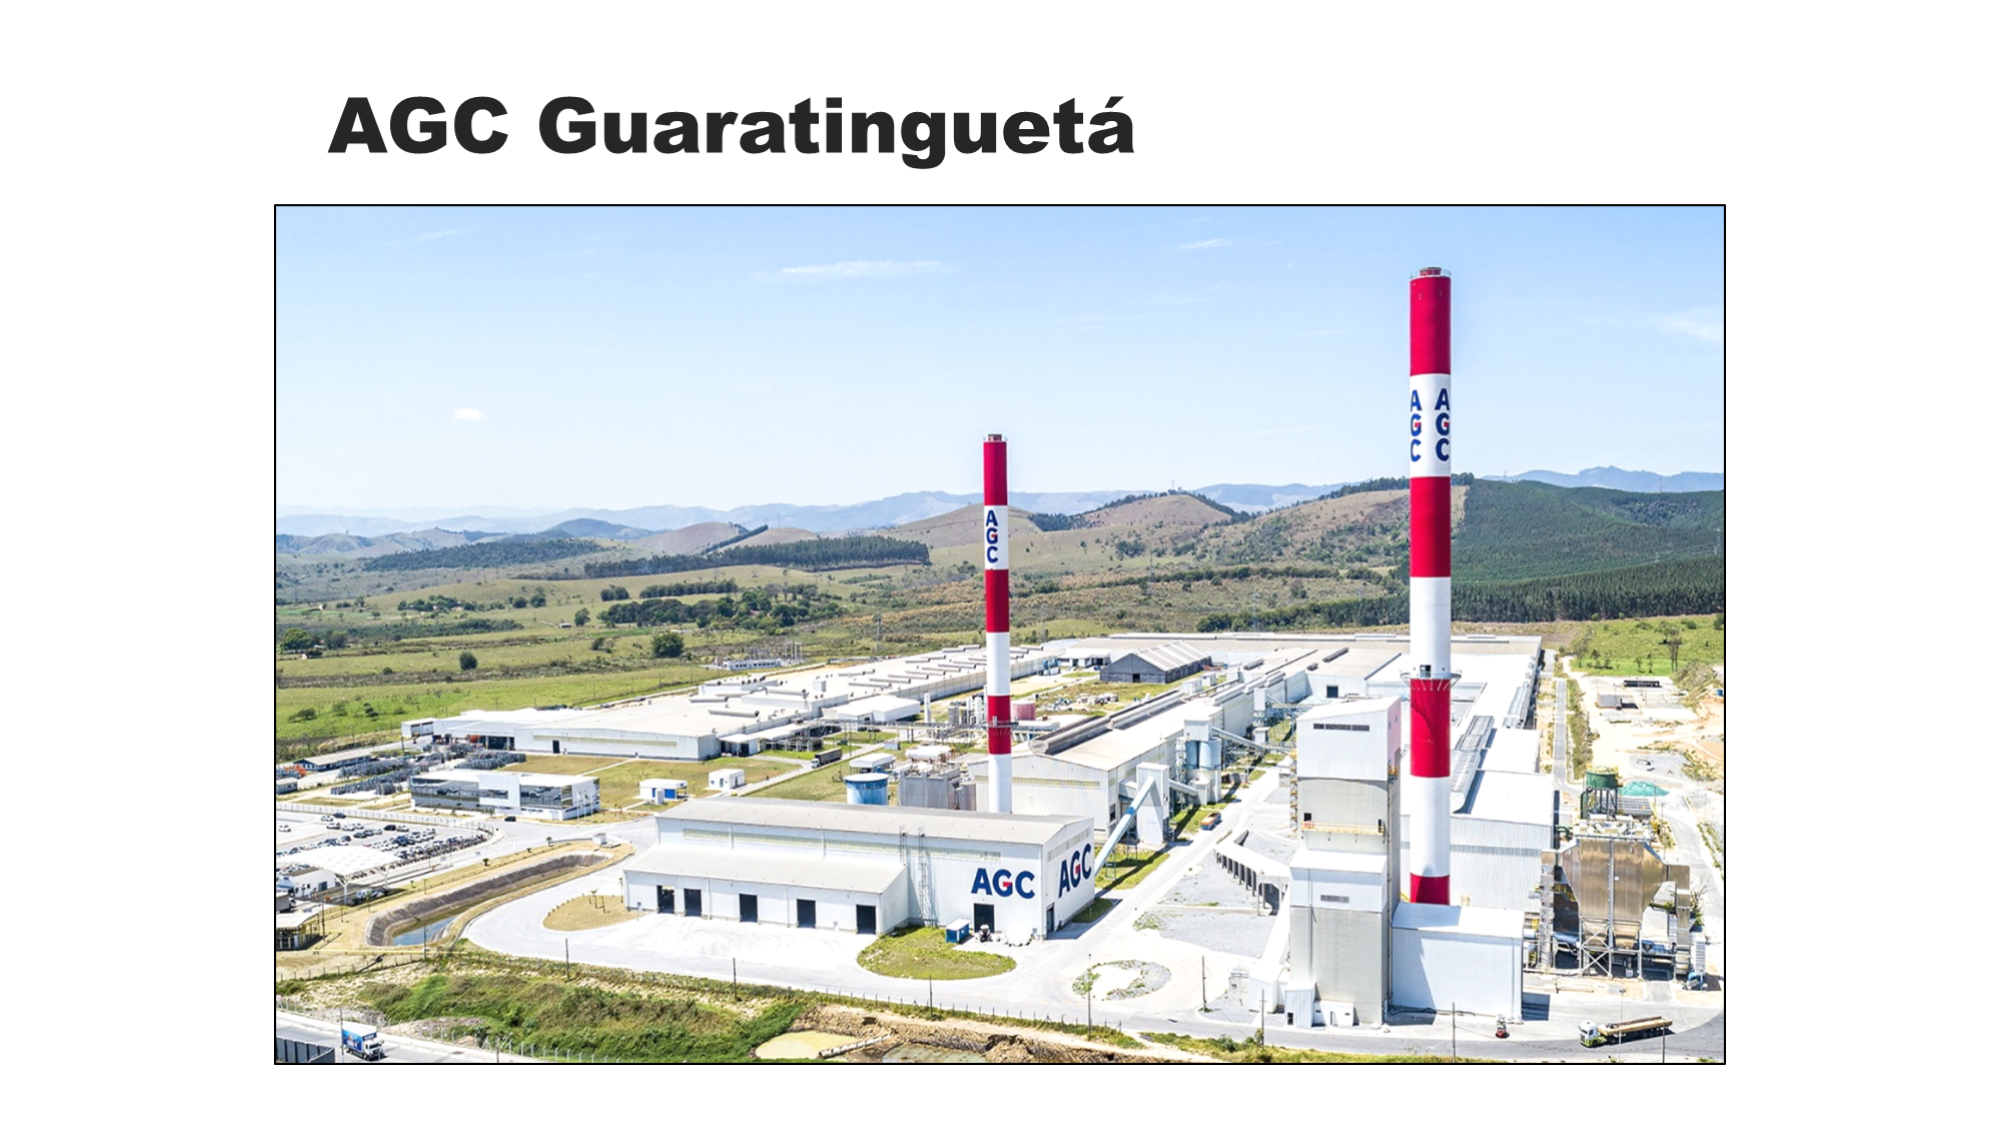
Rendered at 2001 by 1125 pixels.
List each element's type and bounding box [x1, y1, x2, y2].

picture [272, 57, 1728, 1067]
